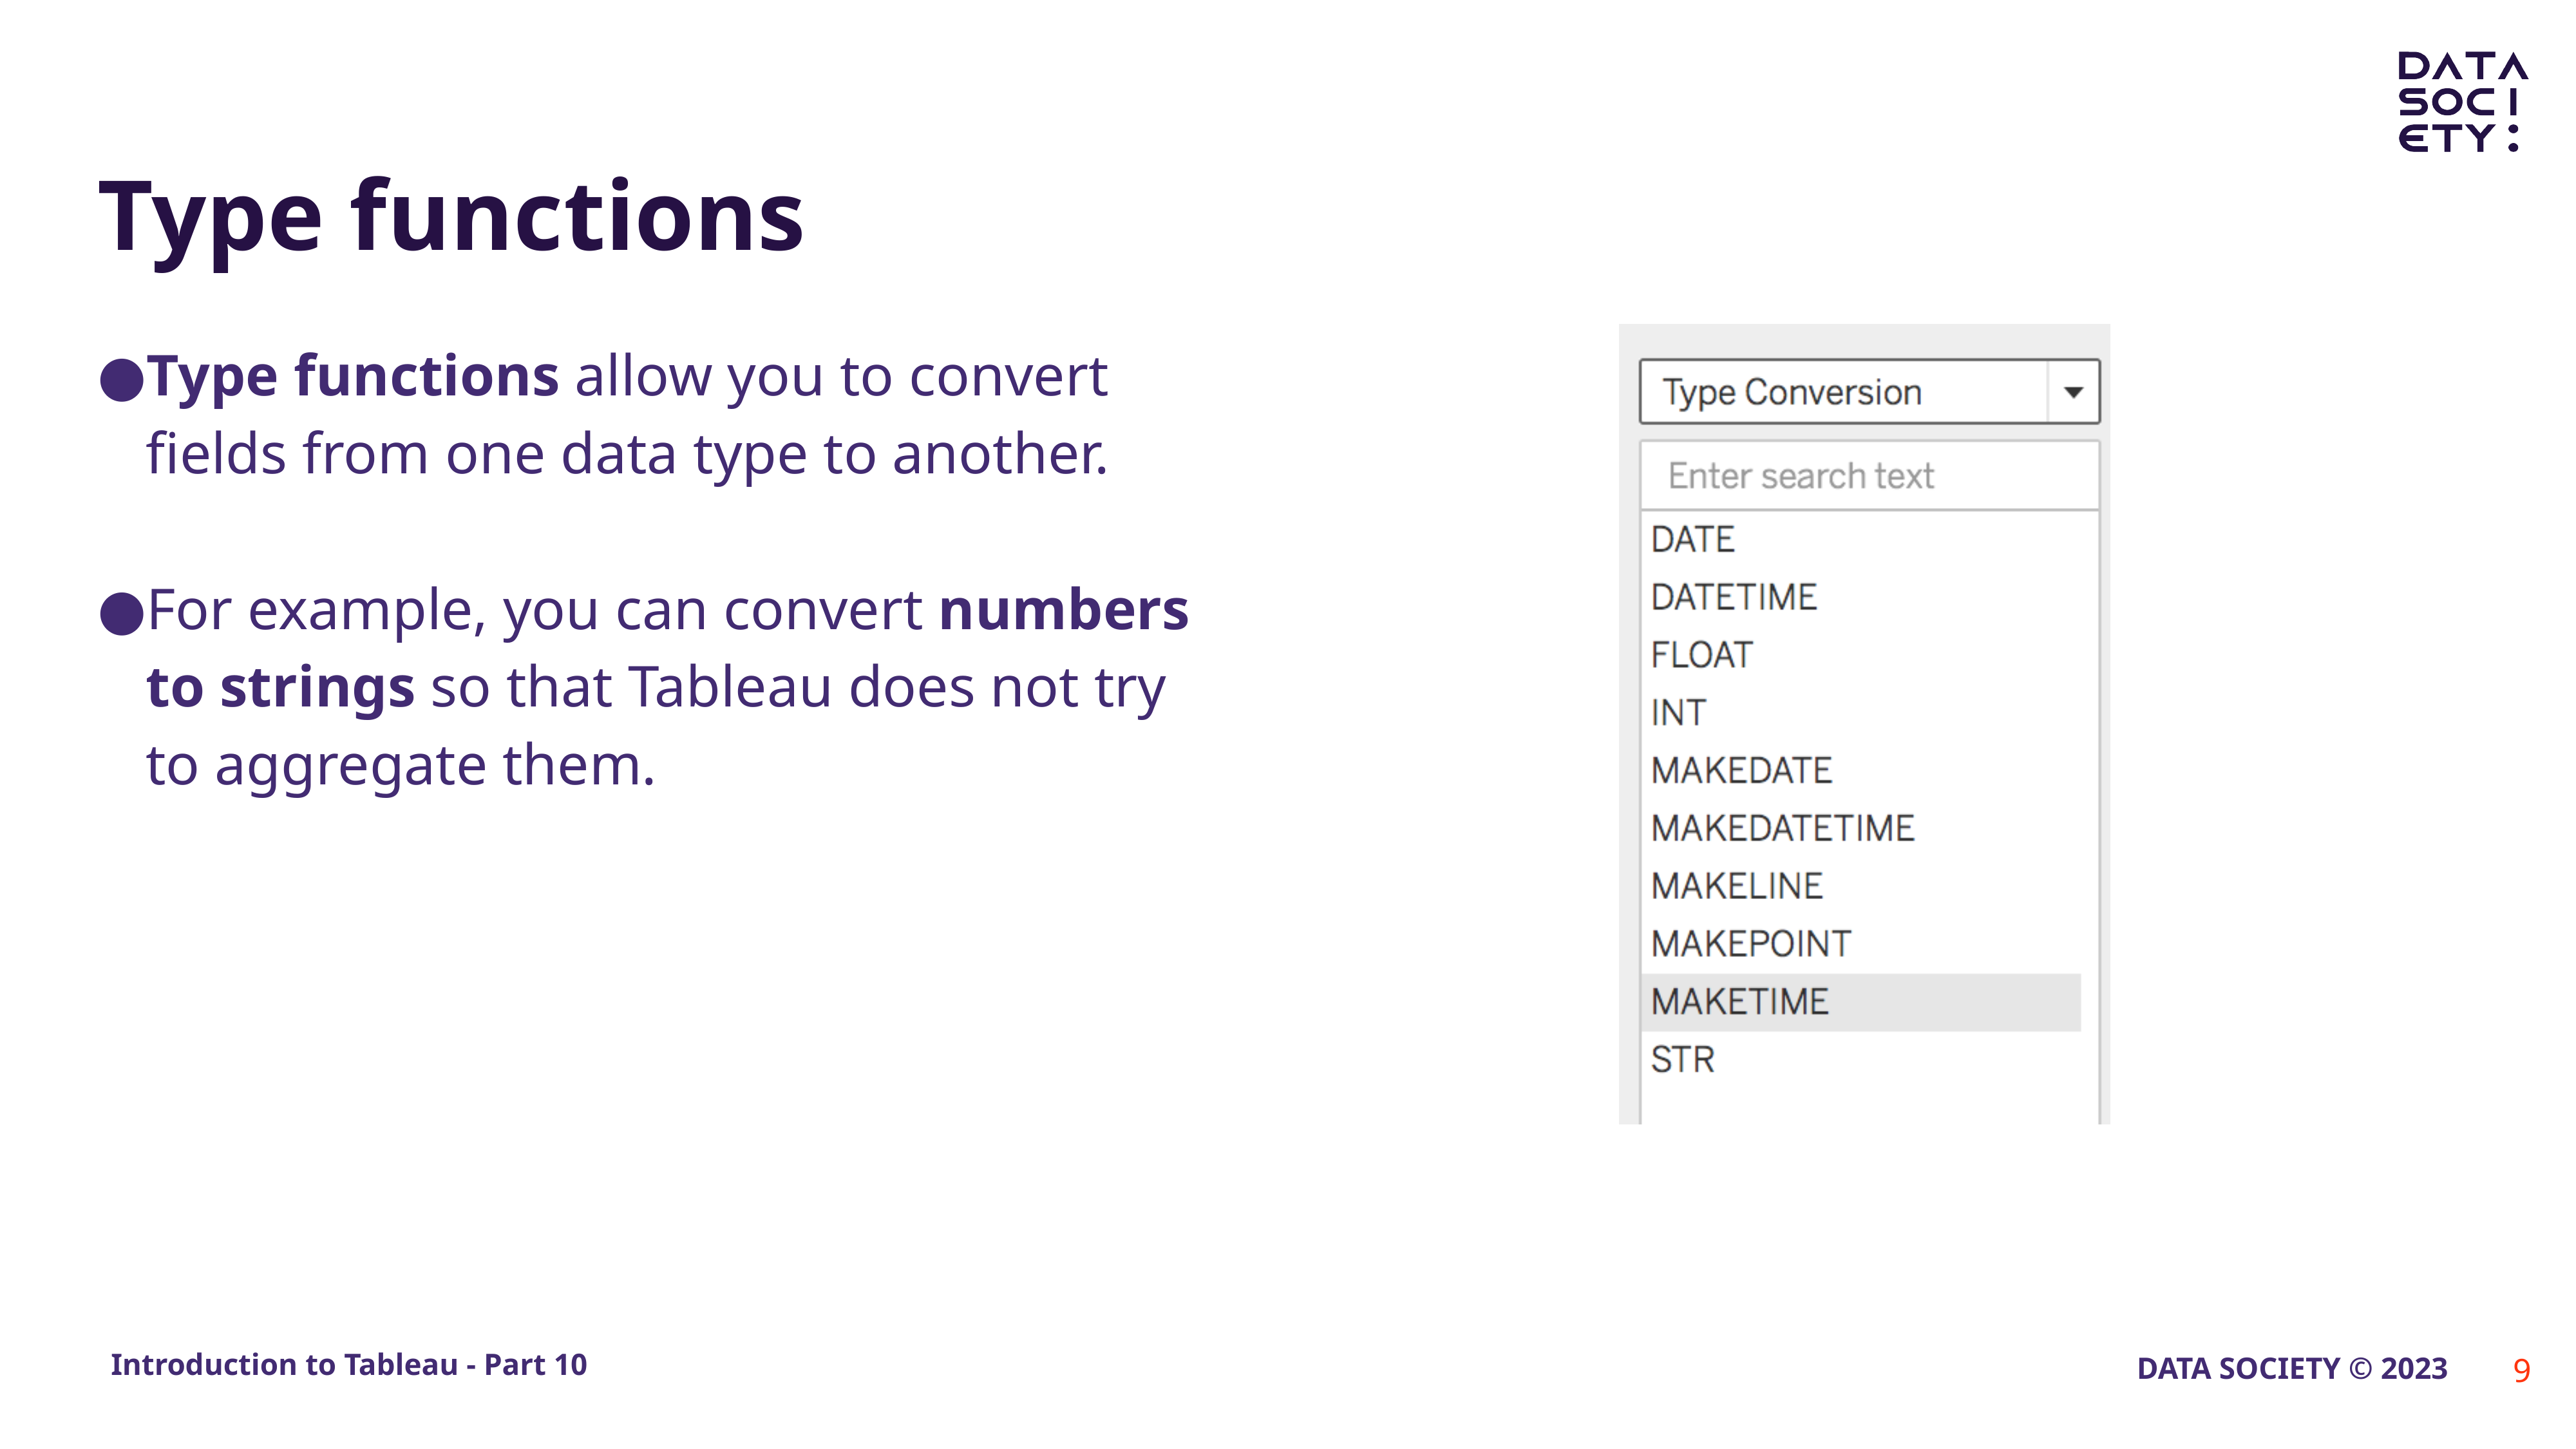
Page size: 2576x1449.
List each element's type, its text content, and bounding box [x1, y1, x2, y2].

picture [1619, 324, 2111, 1125]
slide_number ‹#› [2387, 1331, 2542, 1413]
title Type functions [88, 113, 2488, 274]
list Type functions allow you to convert fields from one data type to another. For example, you can convert numbers to strings so that Tableau does not try to aggregate them. [88, 325, 1215, 1287]
picture [2399, 52, 2529, 152]
text_box [245, 365, 265, 466]
